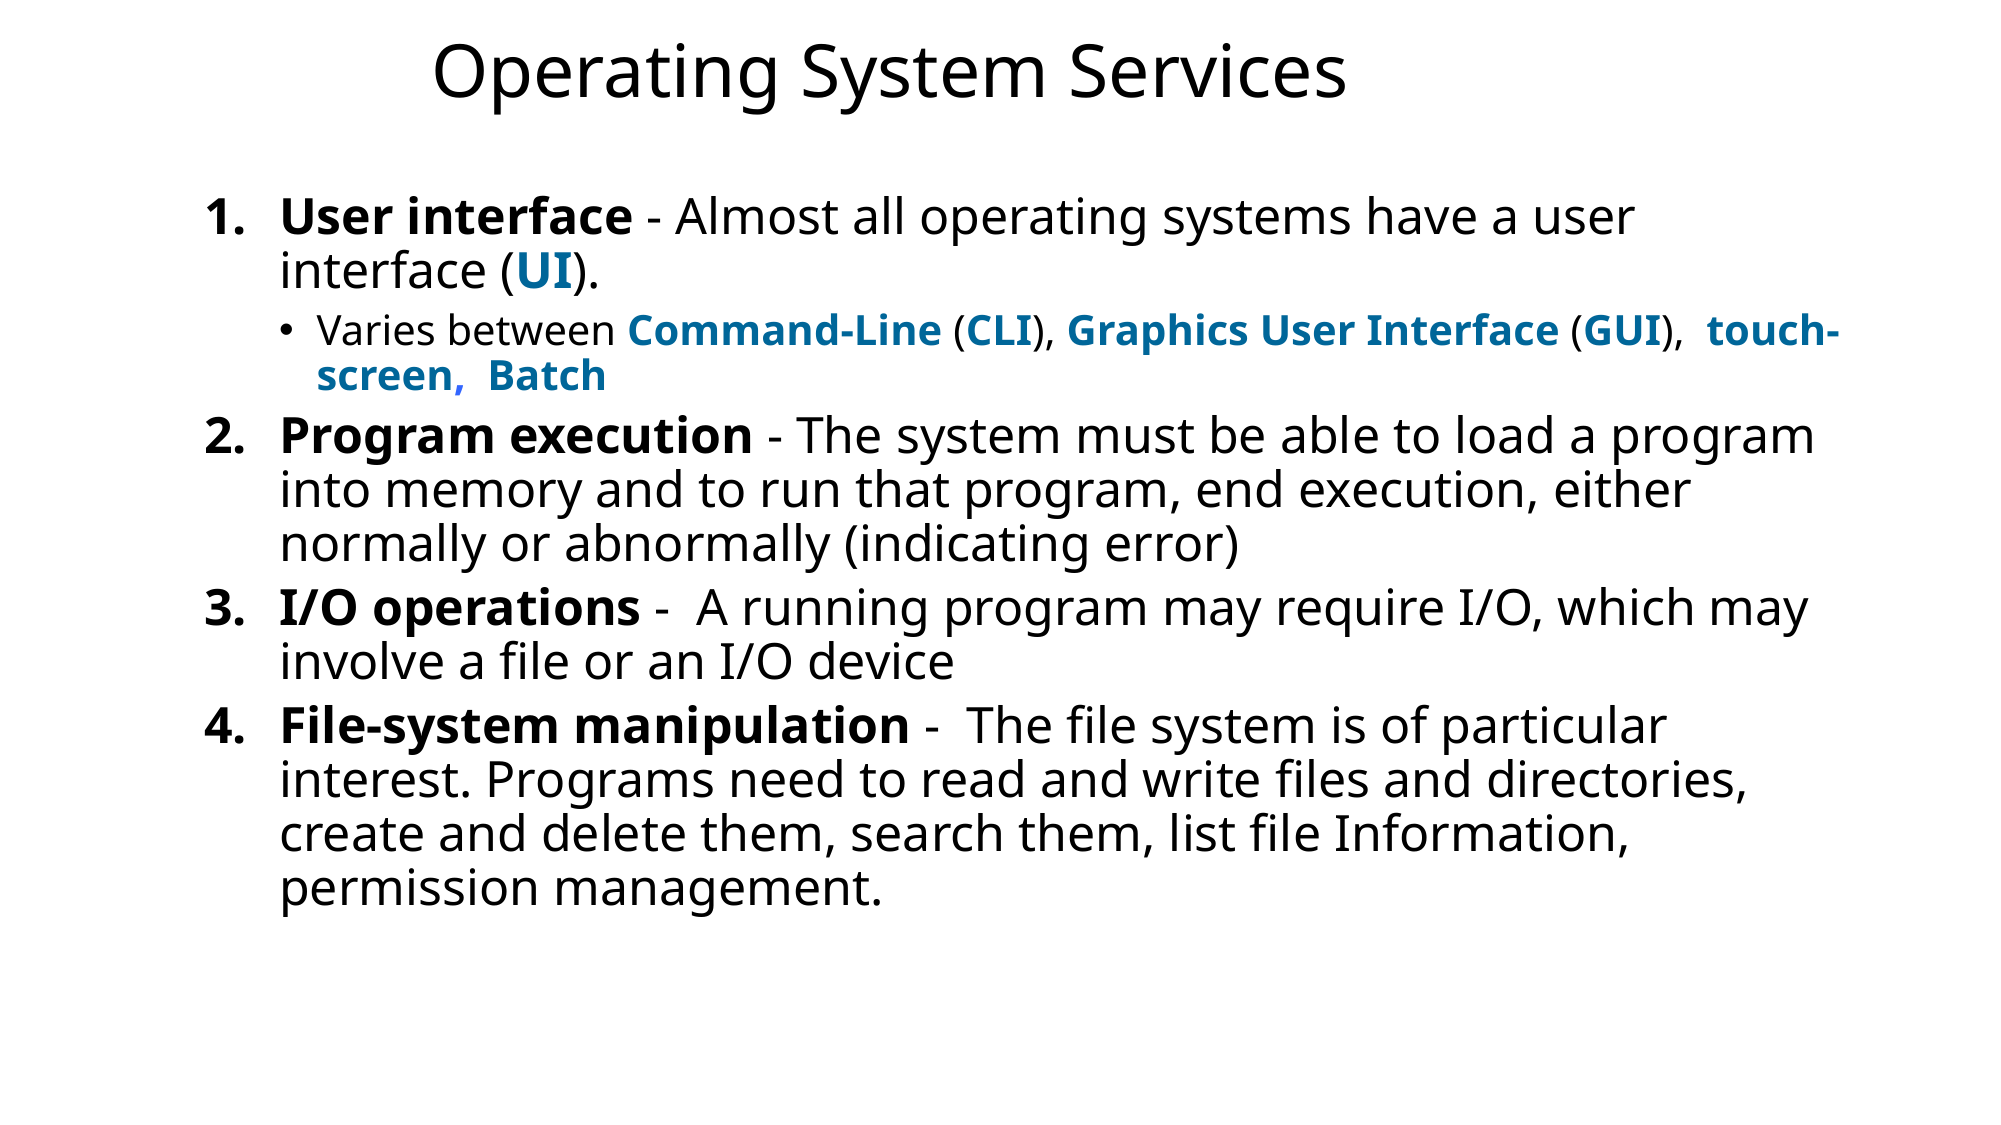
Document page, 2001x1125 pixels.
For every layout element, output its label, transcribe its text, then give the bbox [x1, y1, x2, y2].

title Operating System Services [416, 26, 1638, 121]
list User interface - Almost all operating systems have a user interface (UI). Varies between Command-Line (CLI), Graphics User Interface (GUI), touch-screen, Batch Program execution - The system must be able to load a program into memory and to run that program, end execution, either normally or abnormally (indicating error) I/O operations - A running program may require I/O, which may involve a file or an I/O device File-system manipulation - The file system is of particular interest. Programs need to read and write files and directories, create and delete them, search them, list file Information, permission management. [114, 183, 1870, 1005]
